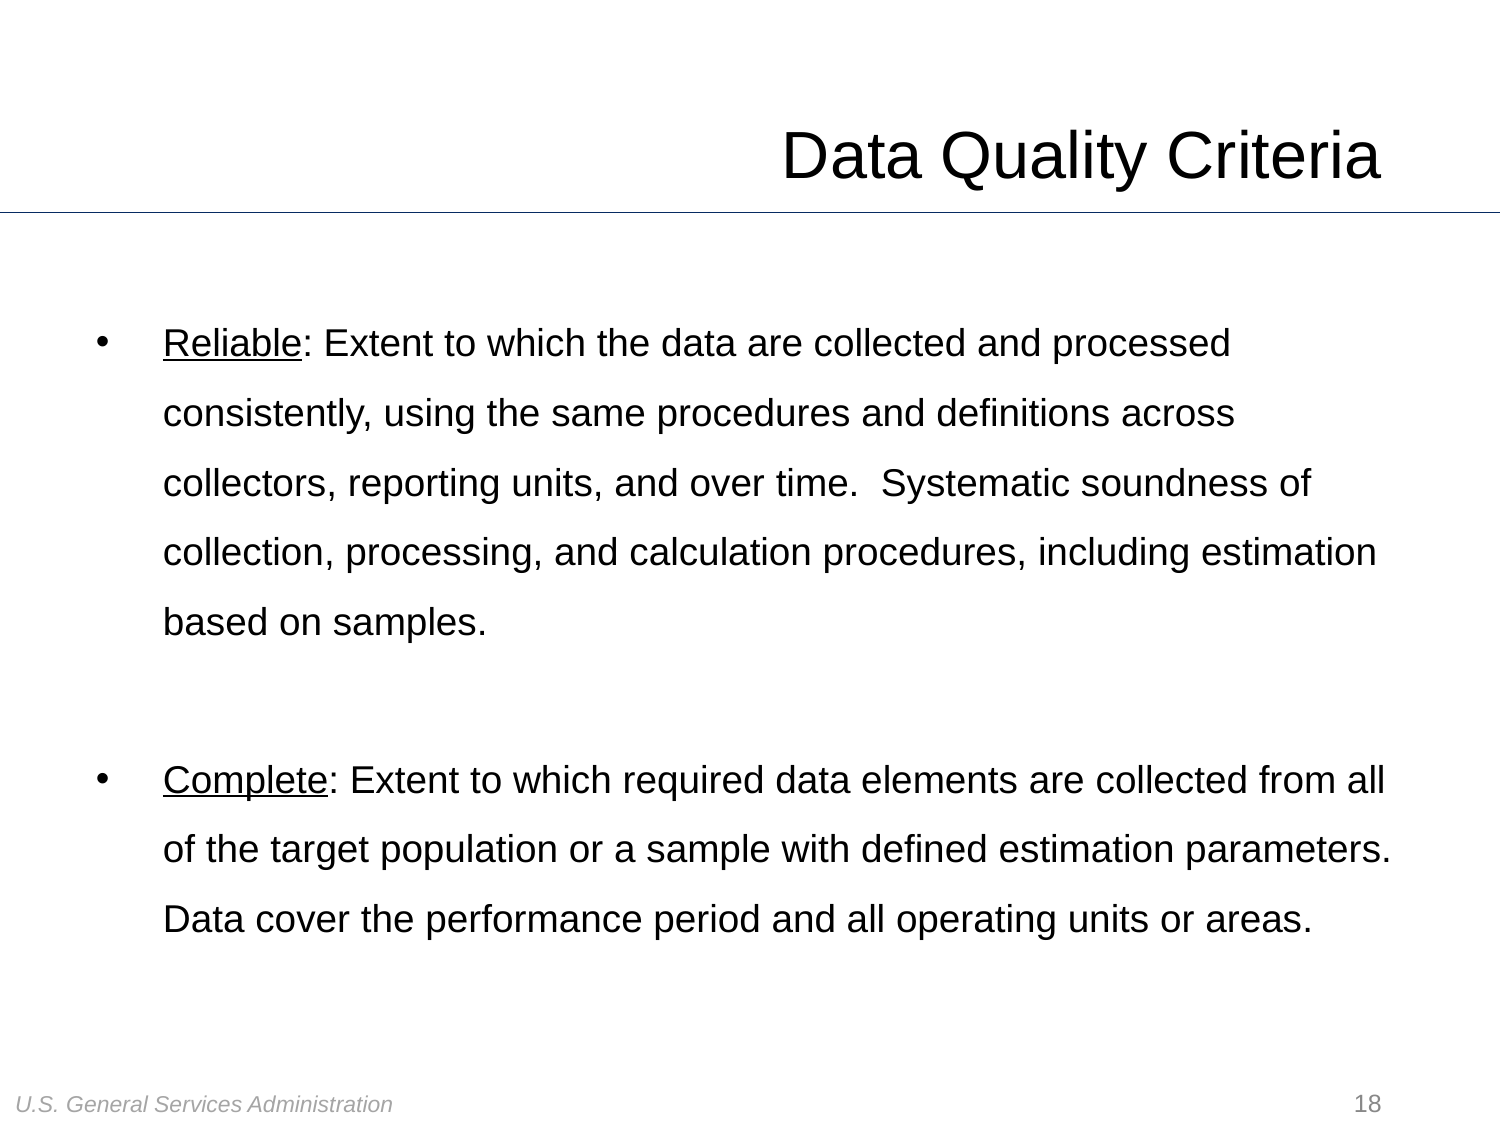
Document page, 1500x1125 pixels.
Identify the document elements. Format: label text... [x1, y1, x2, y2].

title Data Quality Criteria [228, 0, 1397, 209]
slide_number 18 [1059, 1065, 1397, 1125]
list Reliable: Extent to which the data are collected and processed consistently, using the same procedures and definitions across collectors, reporting units, and over time. Systematic soundness of collection, processing, and calculation procedures, including estimation based on samples. Complete: Extent to which required data elements are collected from all of the target population or a sample with defined estimation parameters. Data cover the performance period and all operating units or areas. [72, 279, 1423, 1030]
